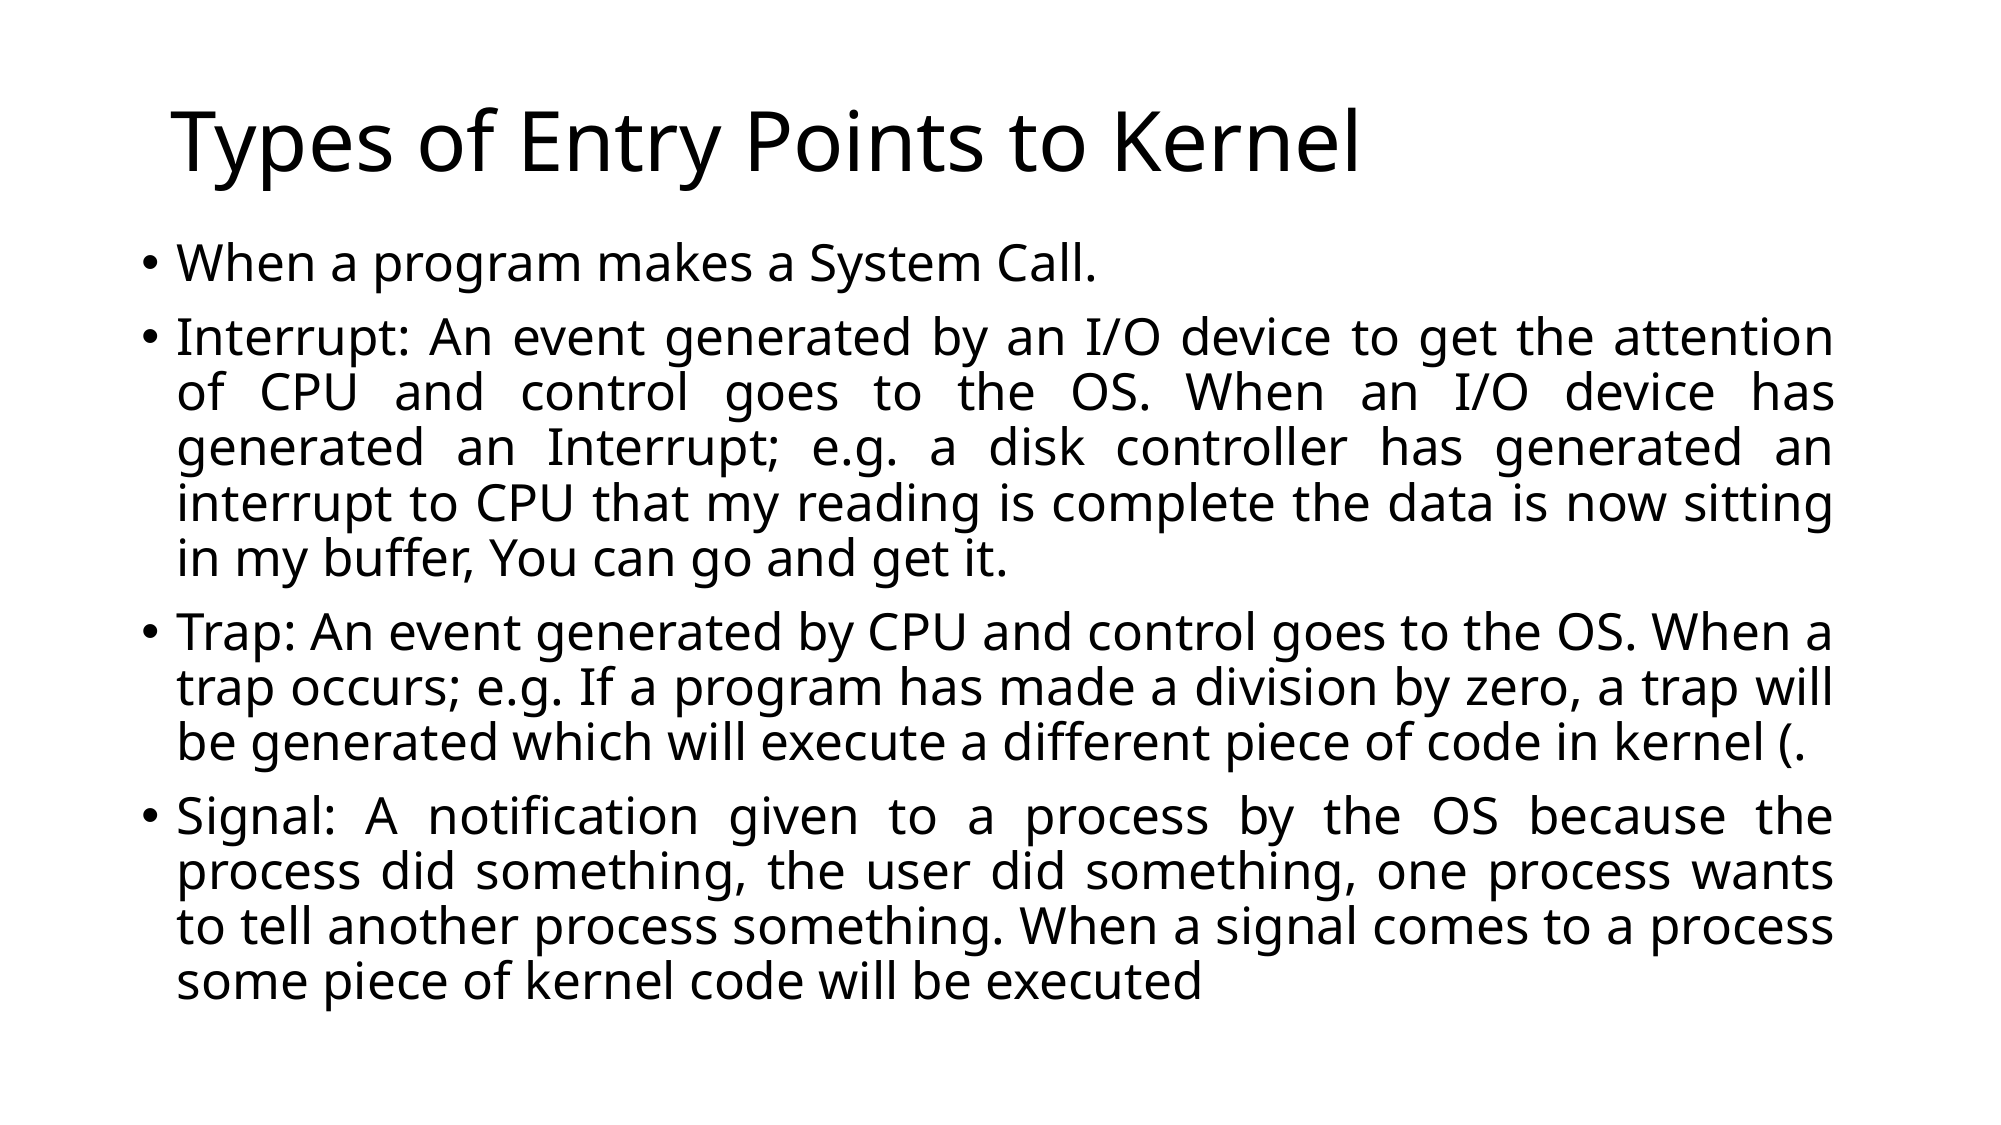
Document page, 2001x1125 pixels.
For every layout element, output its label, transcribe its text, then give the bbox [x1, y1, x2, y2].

list When a program makes a System Call. Interrupt: An event generated by an I/O device to get the attention of CPU and control goes to the OS. When an I/O device has generated an Interrupt; e.g. a disk controller has generated an interrupt to CPU that my reading is complete the data is now sitting in my buffer, You can go and get it. Trap: An event generated by CPU and control goes to the OS. When a trap occurs; e.g. If a program has made a division by zero, a trap will be generated which will execute a different piece of code in kernel (. Signal: A notification given to a process by the OS because the process did something, the user did something, one process wants to tell another process something. When a signal comes to a process some piece of kernel code will be executed [126, 230, 1852, 1075]
title Types of Entry Points to Kernel [154, 36, 1880, 254]
